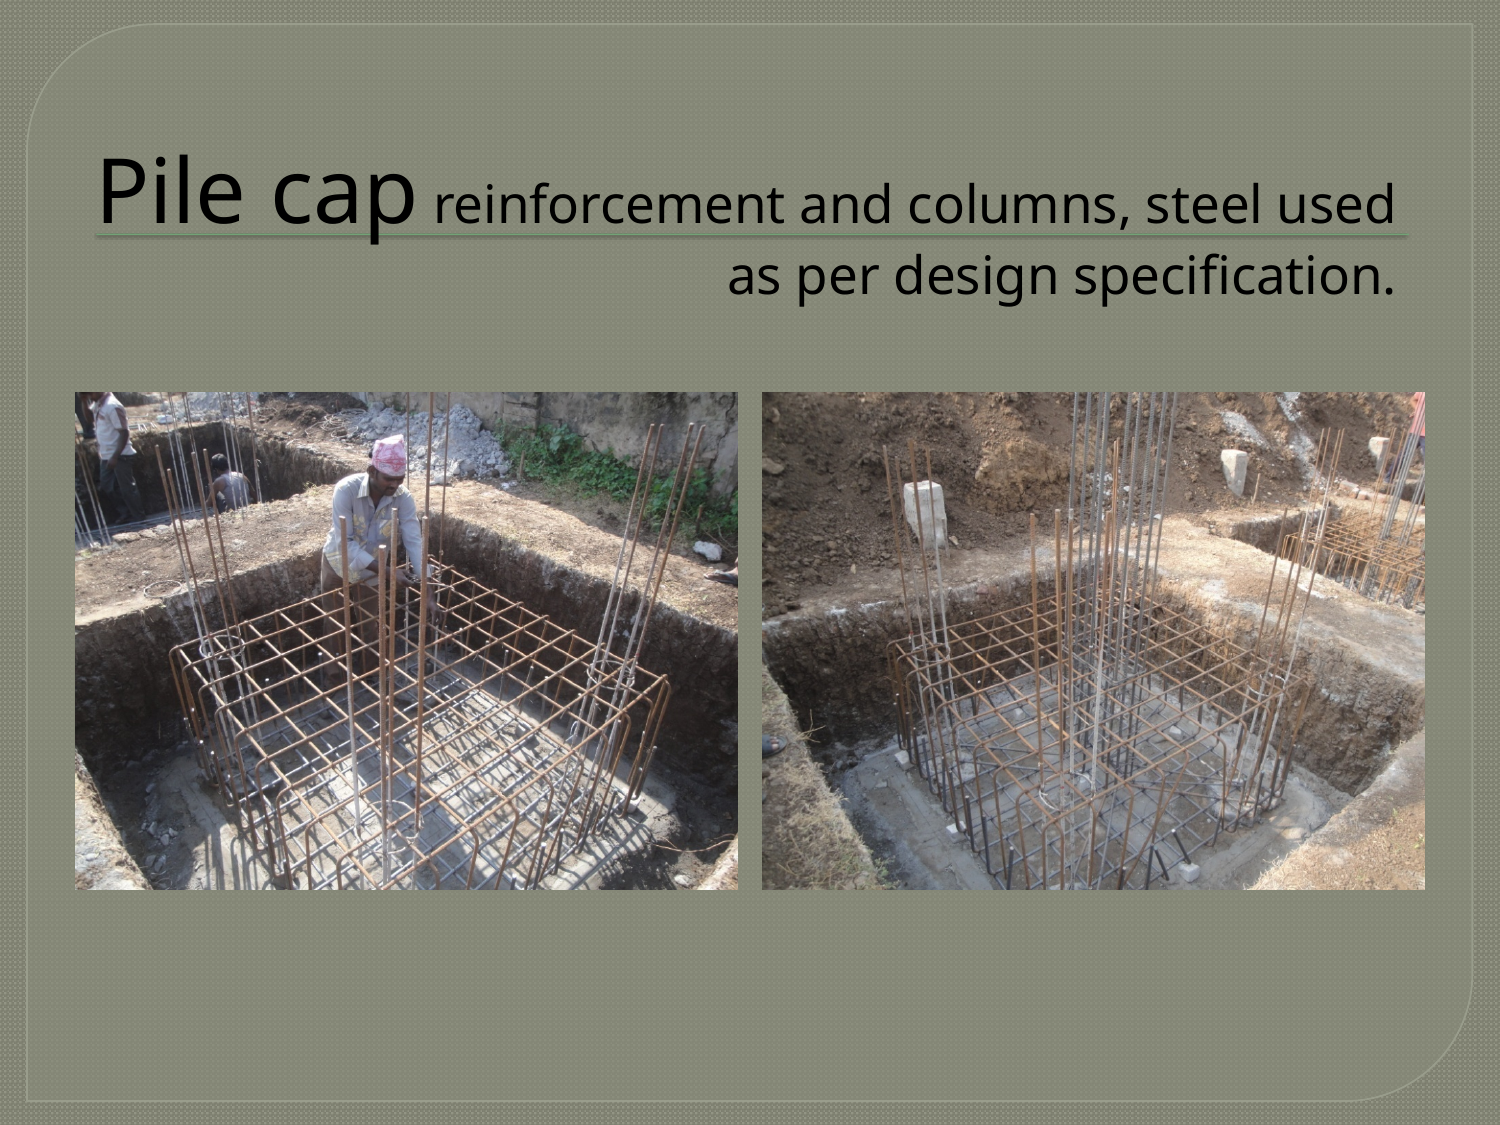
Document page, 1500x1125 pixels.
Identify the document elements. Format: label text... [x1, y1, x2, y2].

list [762, 392, 1426, 890]
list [74, 392, 738, 890]
title Pile cap reinforcement and columns, steel used as per design specification. [62, 125, 1413, 313]
